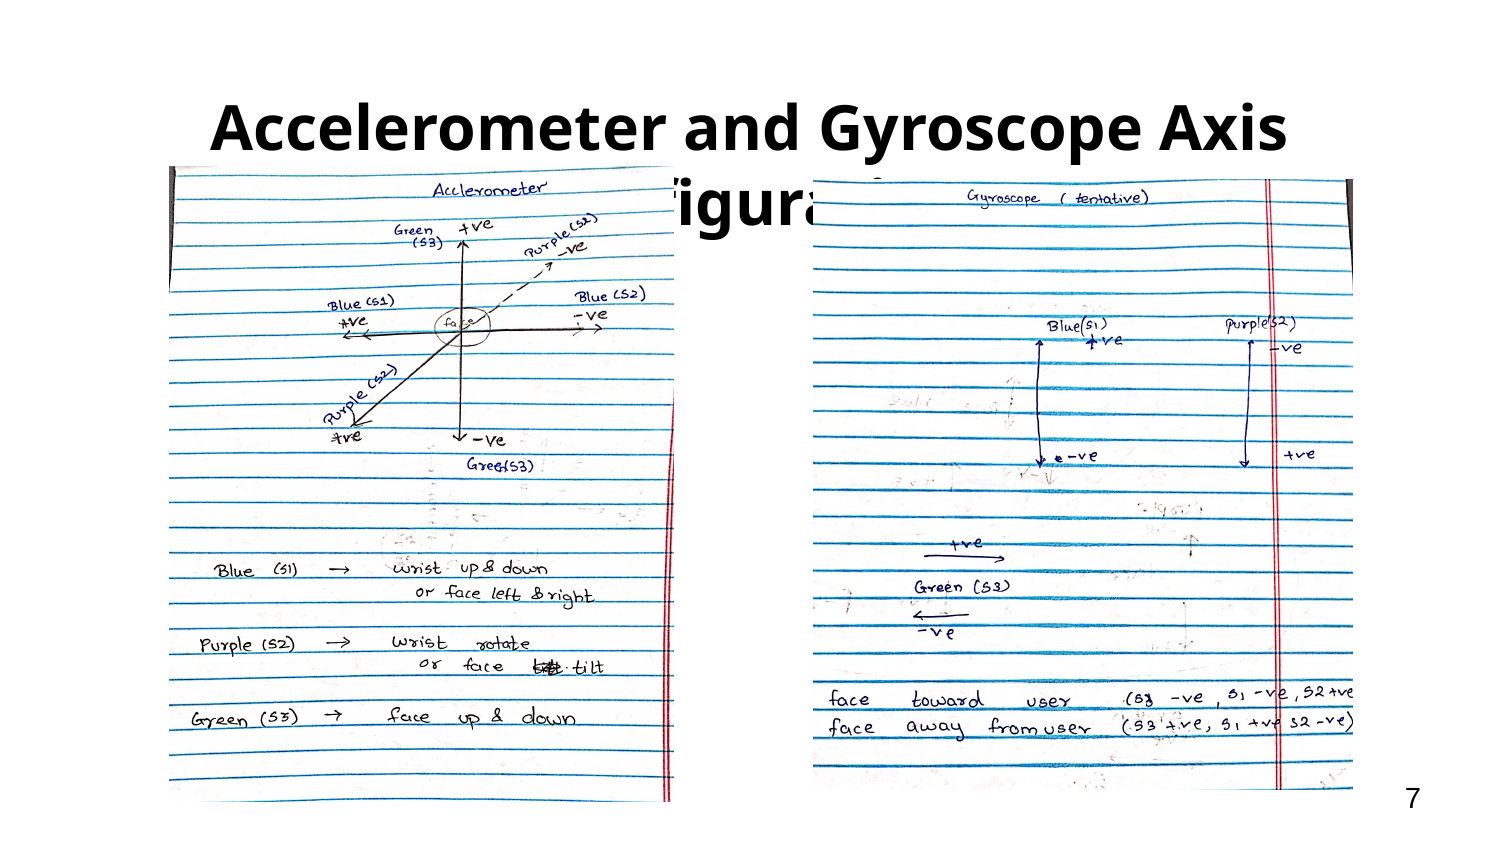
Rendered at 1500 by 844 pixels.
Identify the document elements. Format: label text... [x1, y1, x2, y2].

picture [813, 179, 1353, 790]
slide_number 7 [1389, 764, 1480, 830]
picture [168, 166, 674, 803]
title Accelerometer and Gyroscope Axis Configuration [51, 72, 1449, 167]
